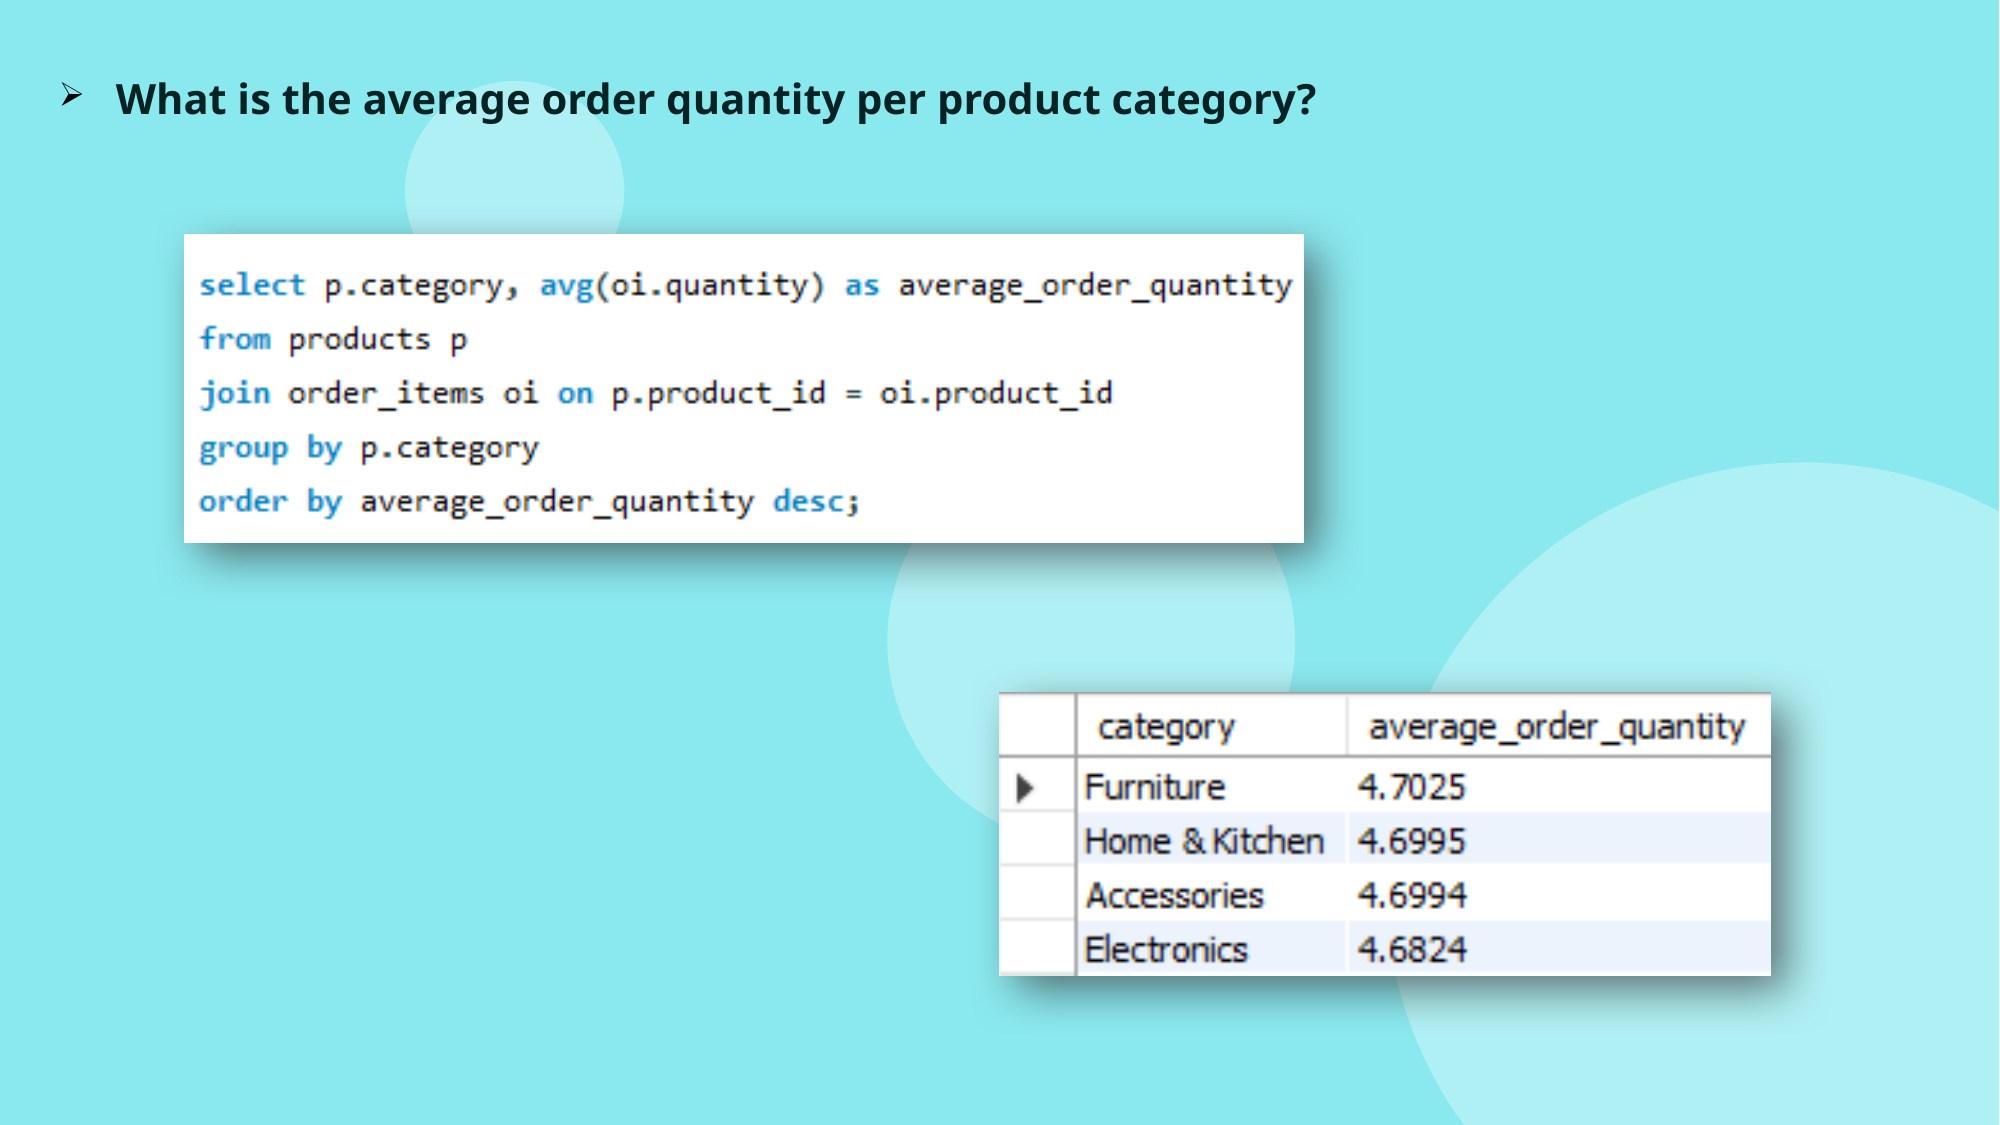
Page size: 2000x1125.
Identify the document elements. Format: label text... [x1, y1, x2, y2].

picture [999, 692, 1771, 976]
list What is the average order quantity per product category? [58, 41, 1429, 160]
picture [184, 234, 1304, 543]
